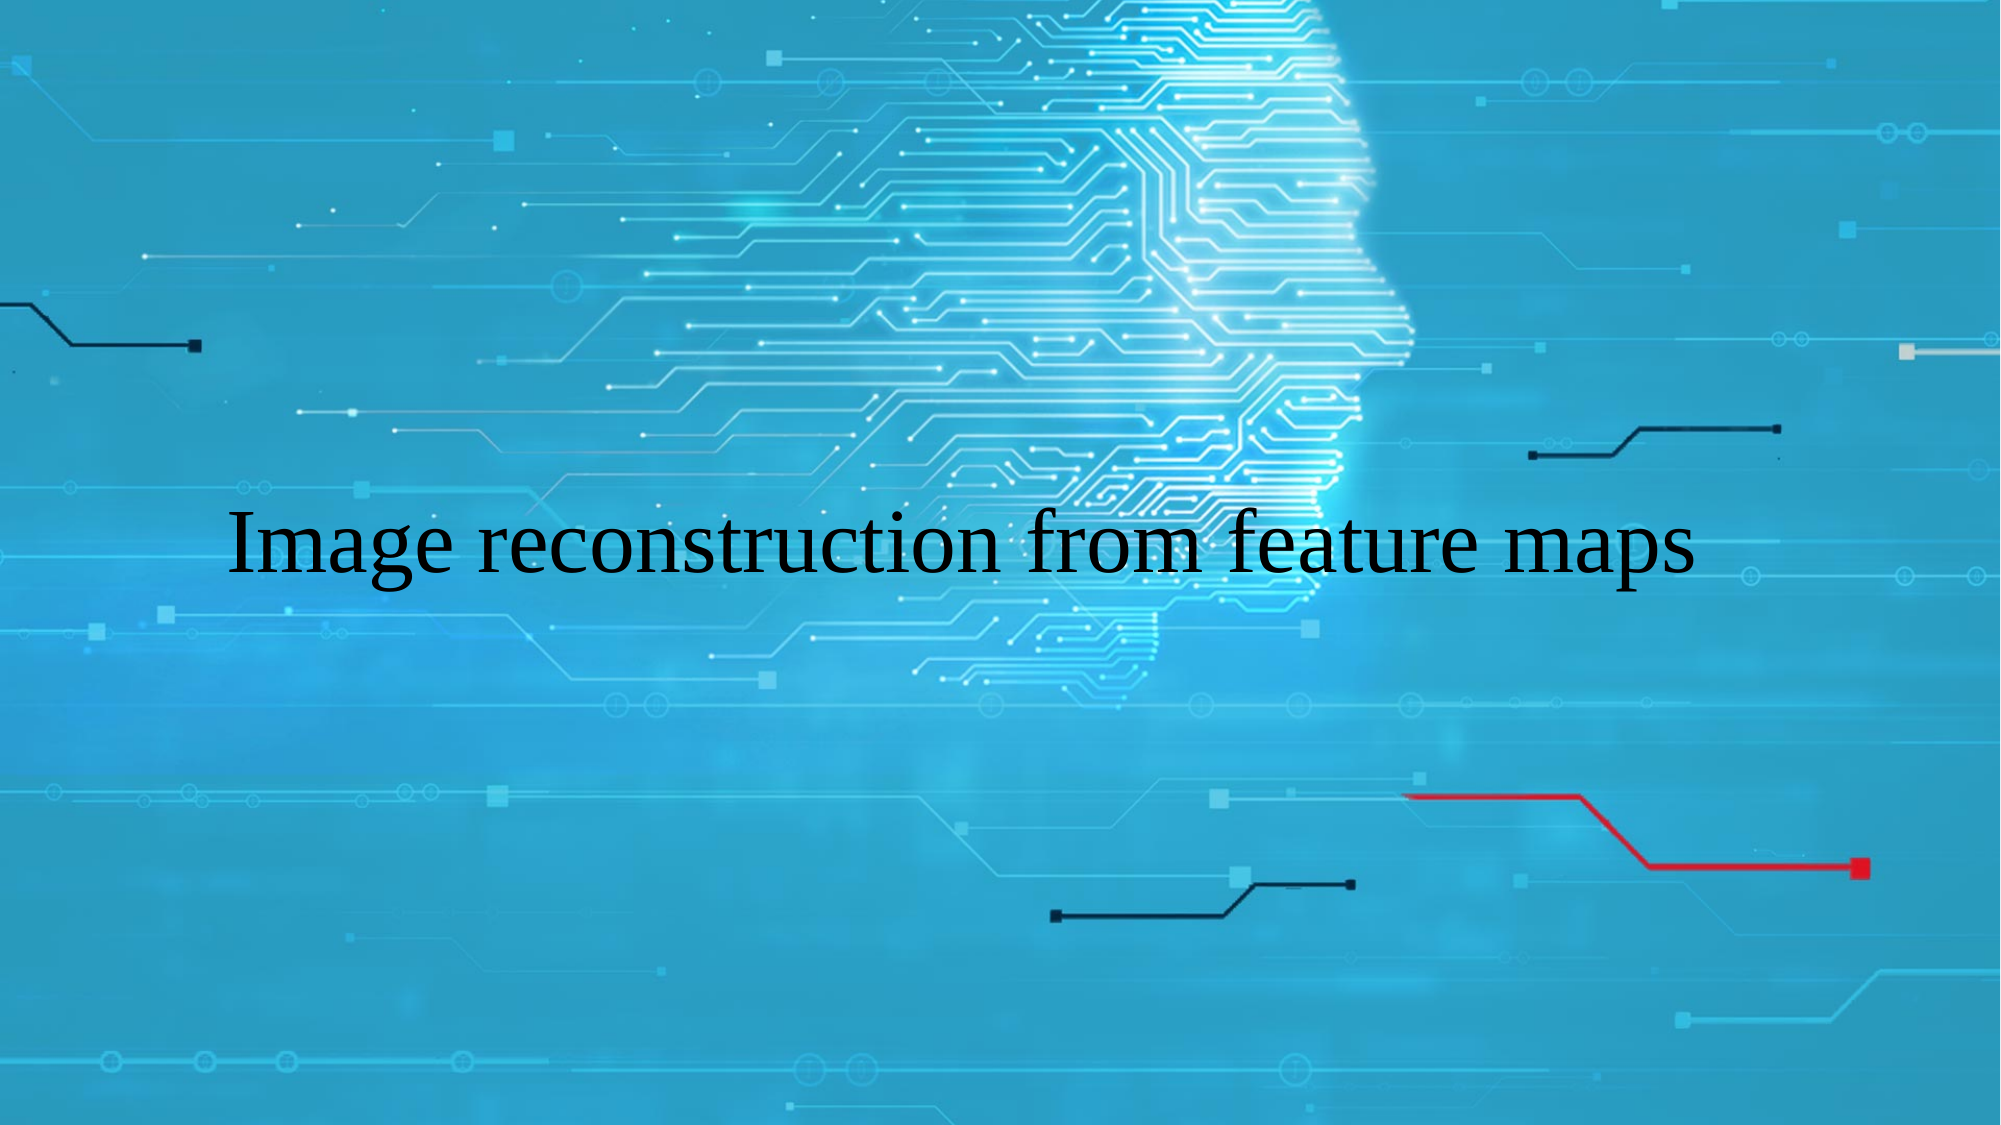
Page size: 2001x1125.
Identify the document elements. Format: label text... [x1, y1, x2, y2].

title Image reconstruction from feature maps [211, 434, 1988, 653]
picture [0, 0, 2001, 1125]
